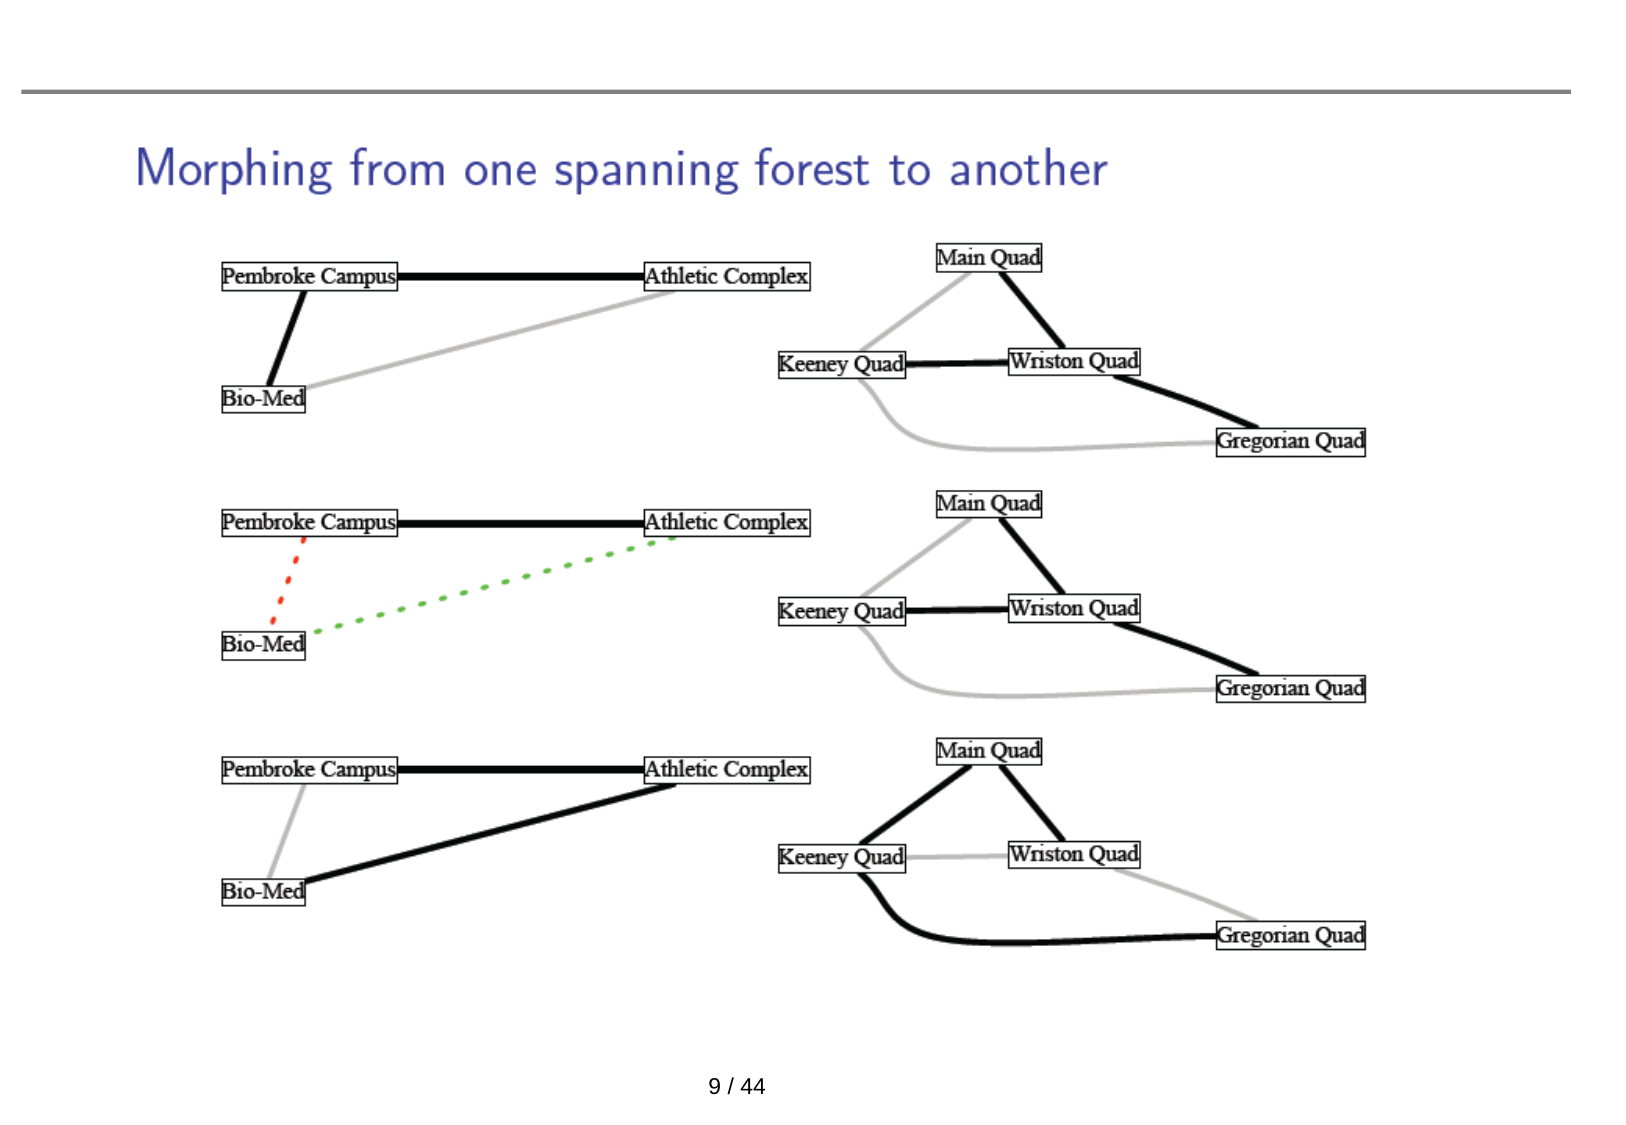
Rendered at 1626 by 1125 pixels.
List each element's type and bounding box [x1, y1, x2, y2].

picture [117, 129, 1508, 996]
